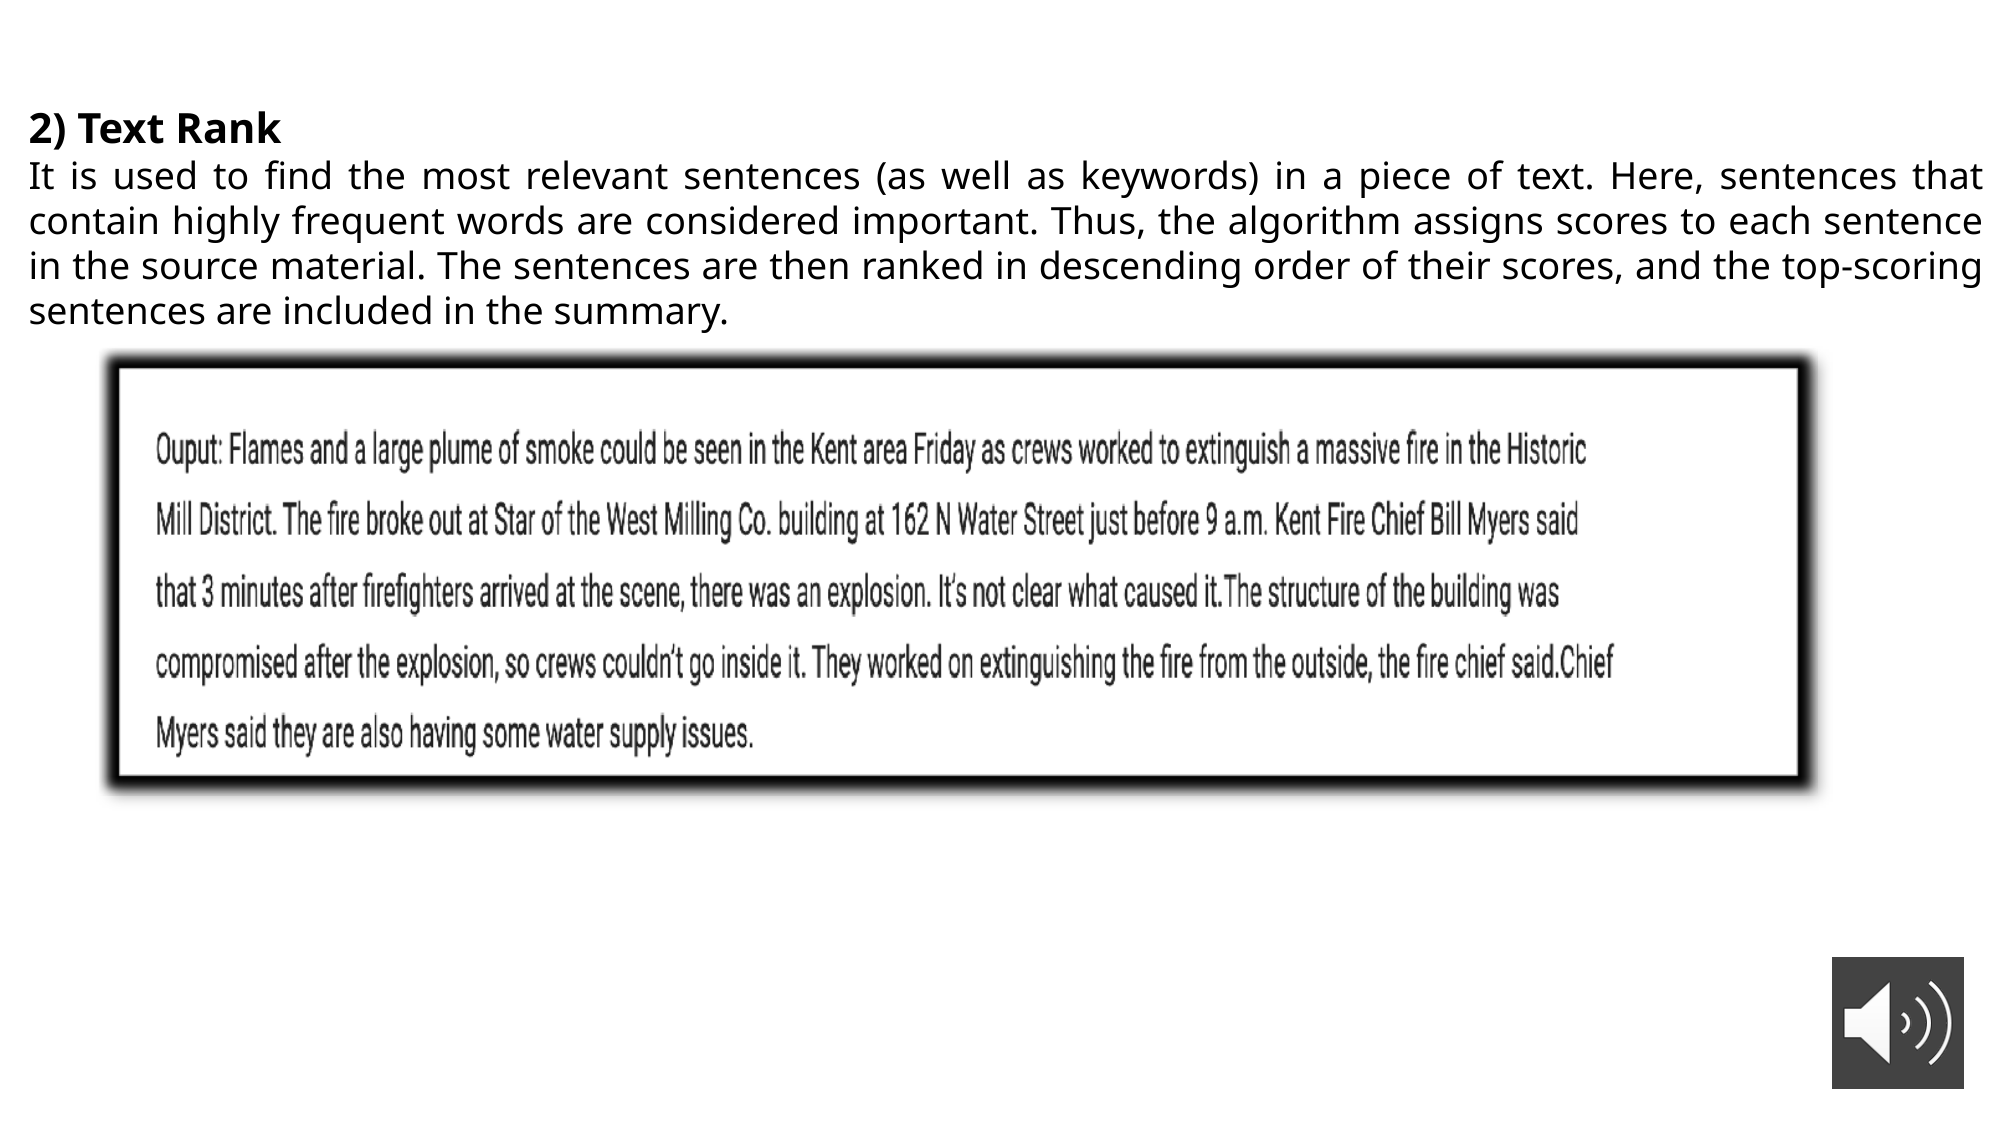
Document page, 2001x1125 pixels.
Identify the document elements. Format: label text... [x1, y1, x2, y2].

text_box 2) Text Rank It is used to find the most relevant sentences (as well as keywords) in a piece of text. Here, sentences that contain highly frequent words are considered important. Thus, the algorithm assigns scores to each sentence in the source material. The sentences are then ranked in descending order of their scores, and the top-scoring sentences are included in the summary. [13, 94, 2000, 385]
picture [1830, 955, 1965, 1090]
picture [118, 368, 1797, 776]
